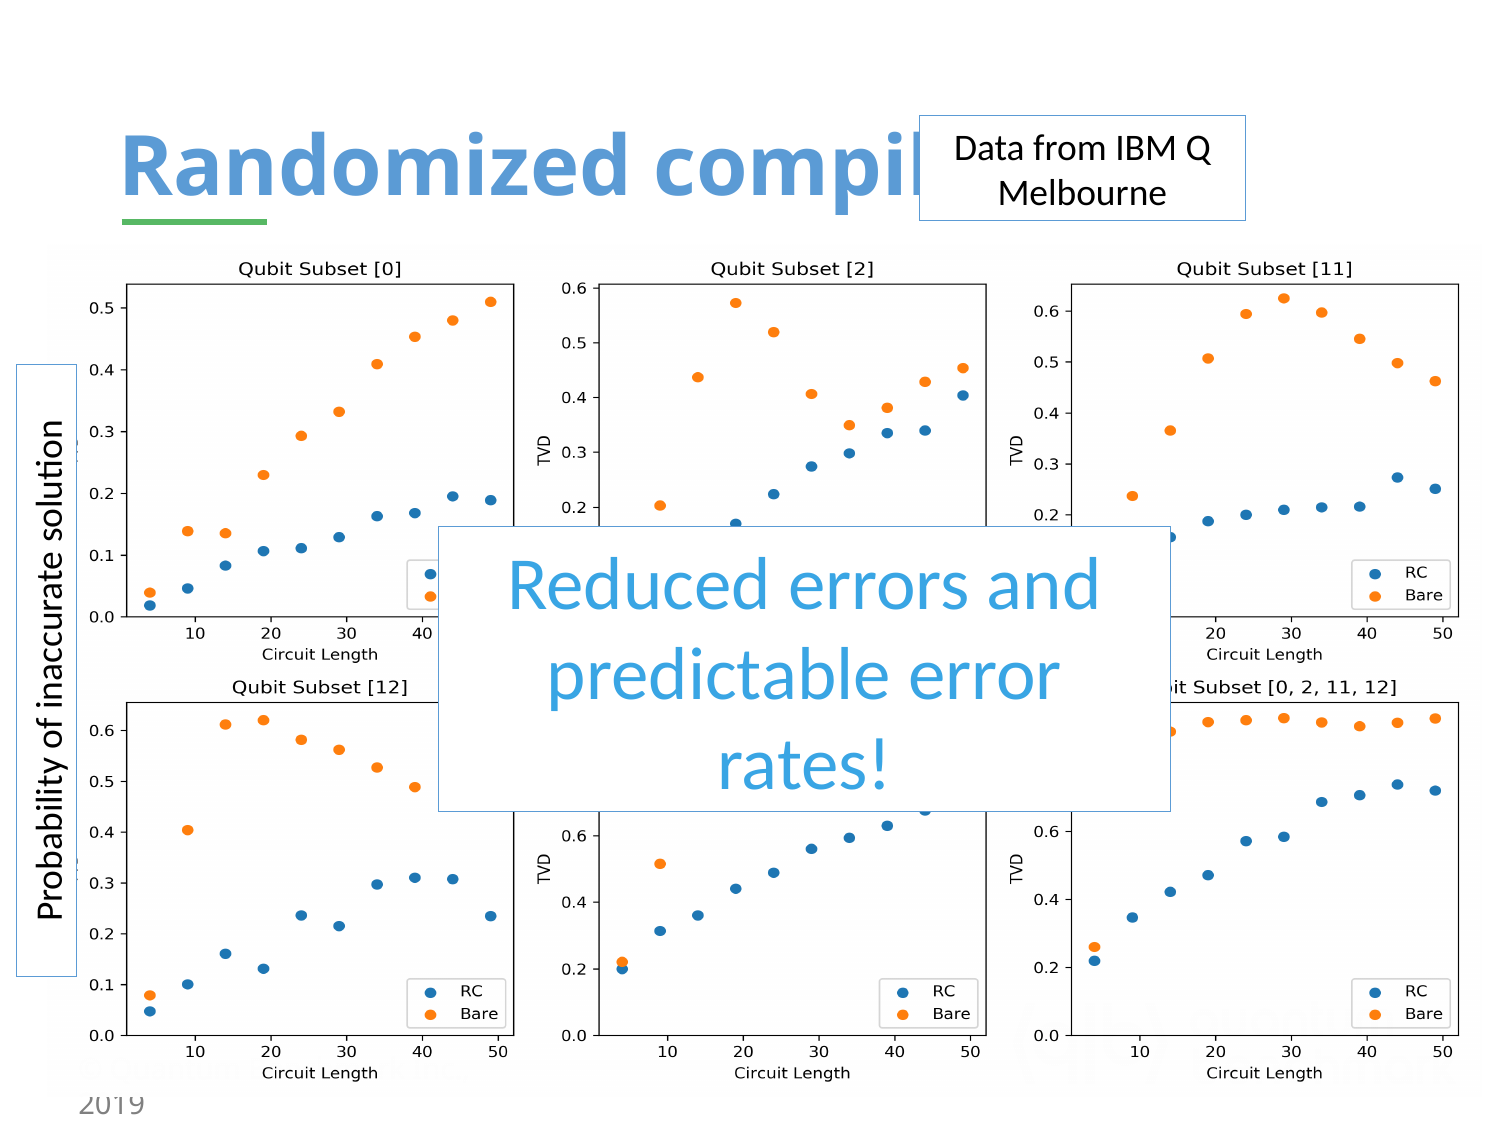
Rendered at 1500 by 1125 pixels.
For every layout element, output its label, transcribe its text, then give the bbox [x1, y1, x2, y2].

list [47, 244, 1482, 1097]
text_box Data from IBM Q Melbourne [919, 115, 1246, 221]
title Randomized compiling [103, 59, 1397, 244]
text_box Probability of inaccurate solution [16, 364, 47, 977]
